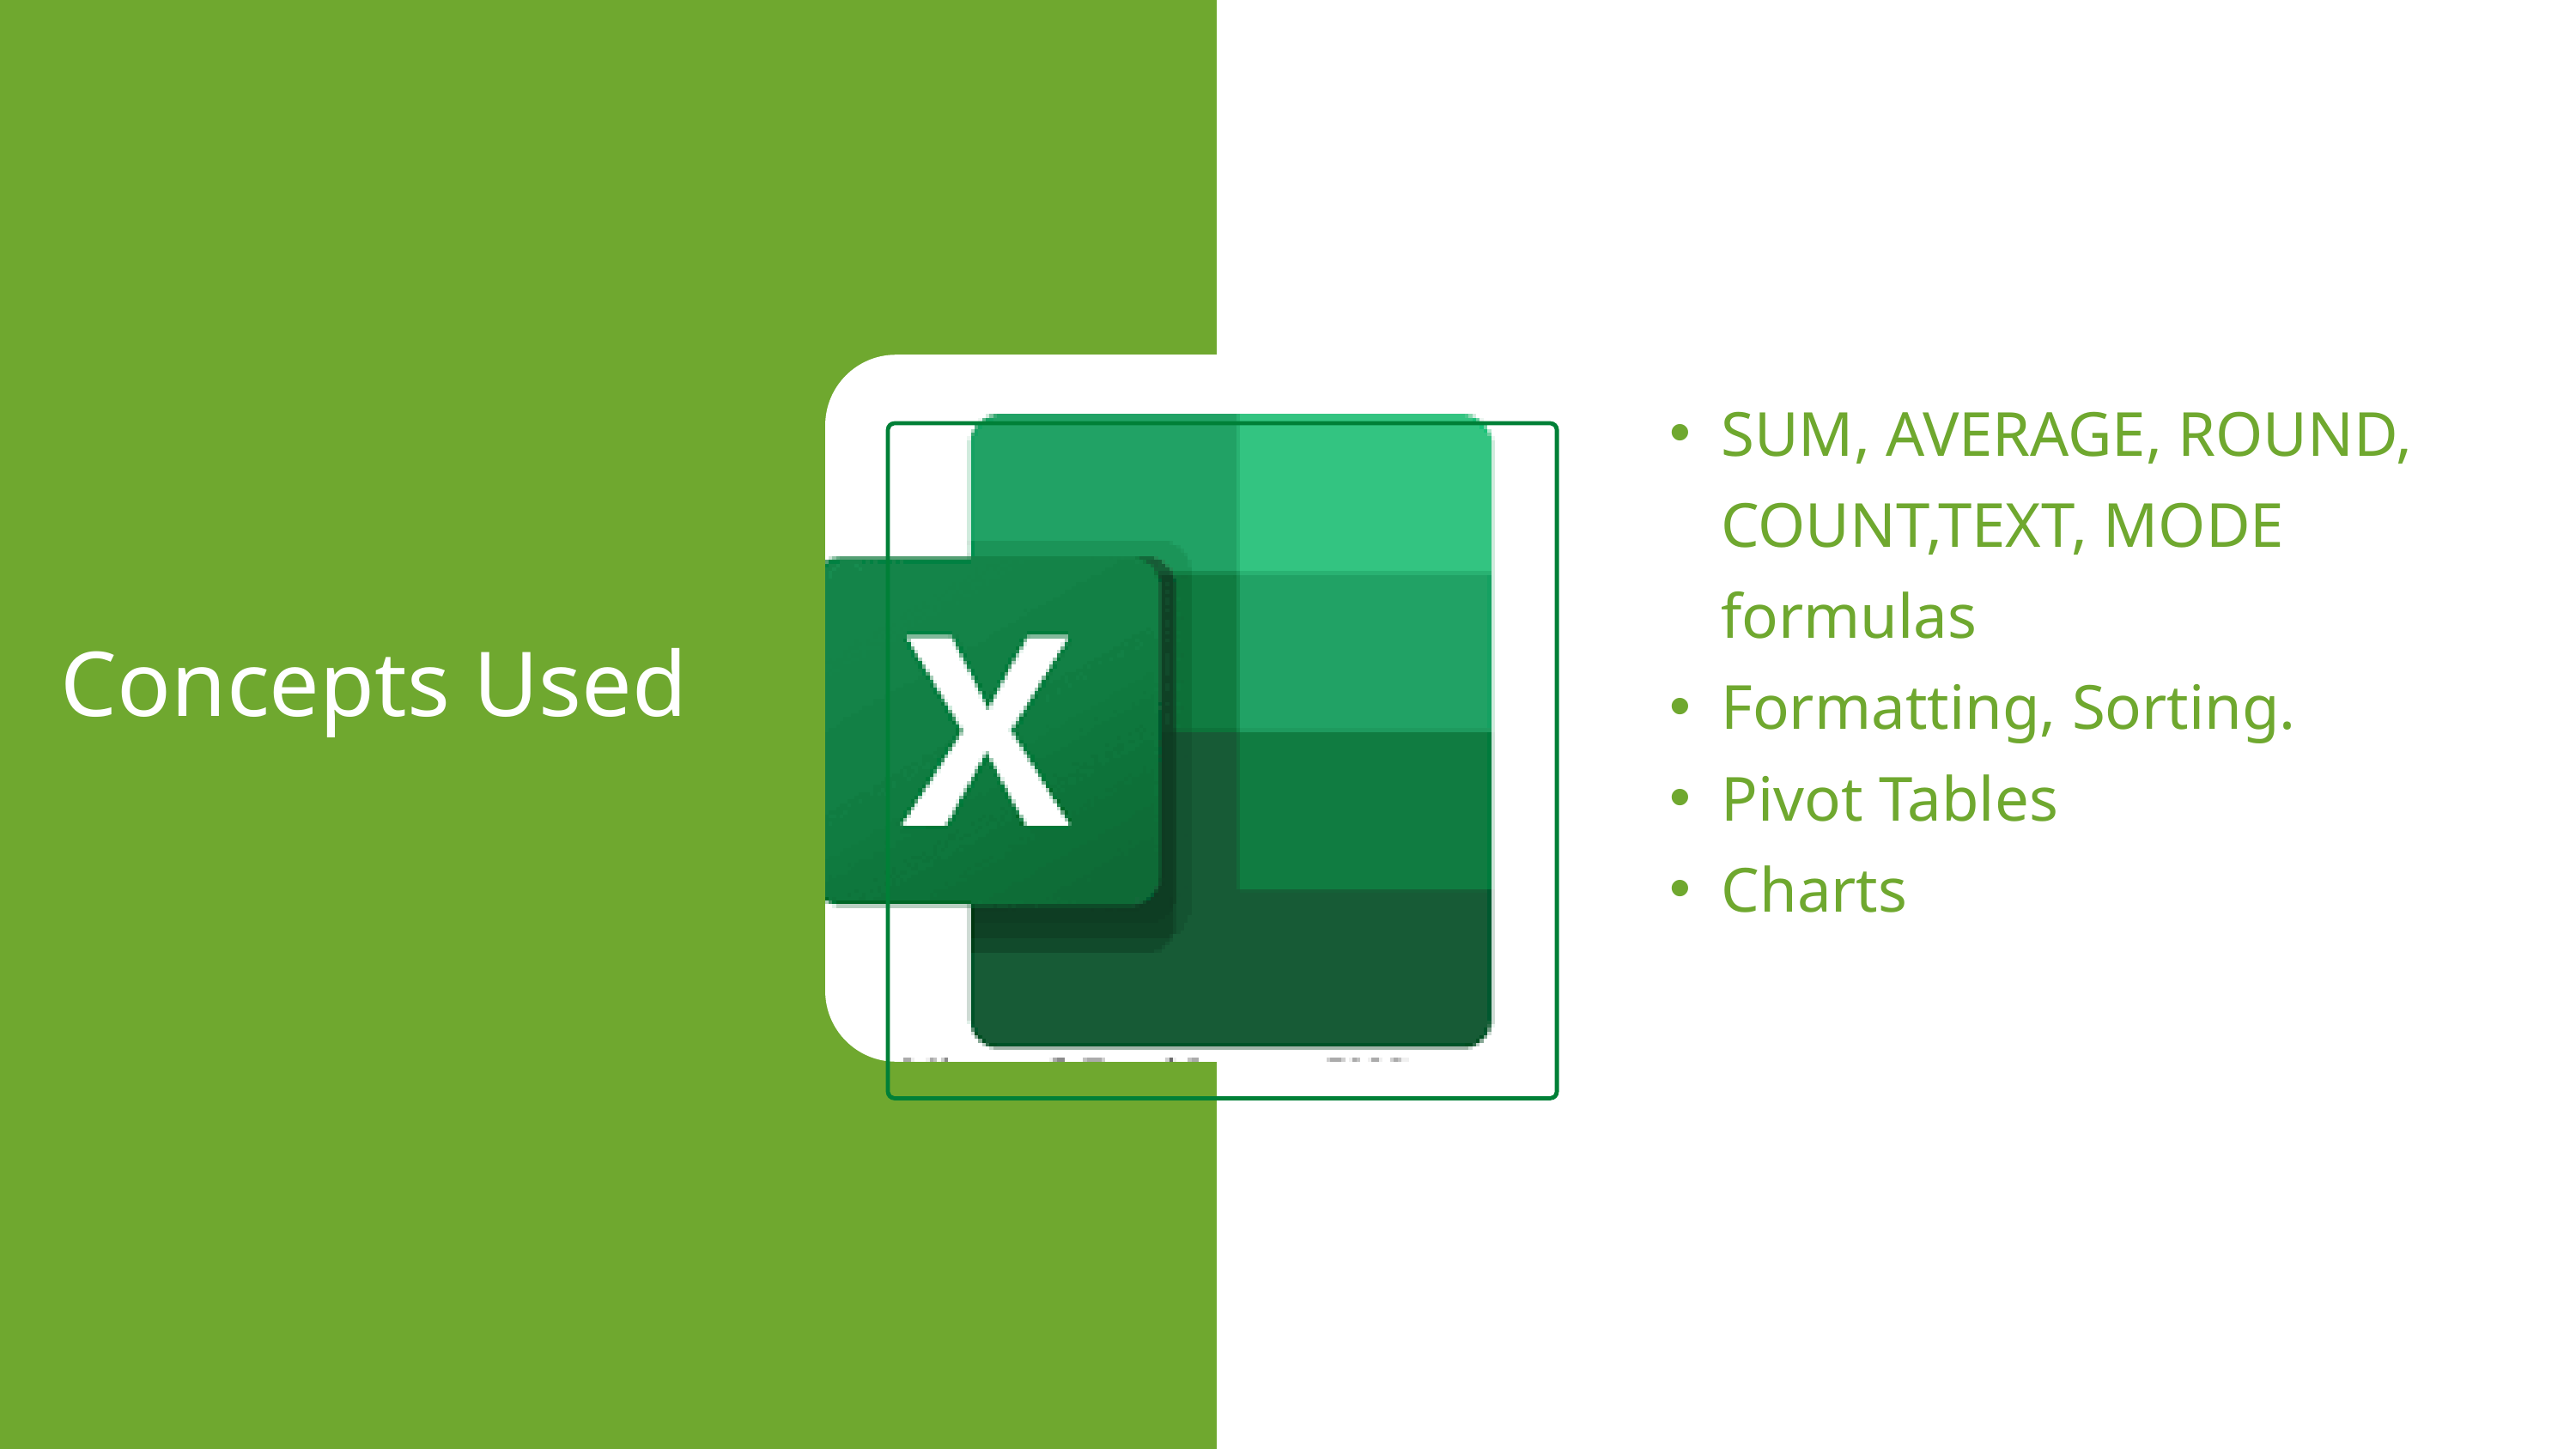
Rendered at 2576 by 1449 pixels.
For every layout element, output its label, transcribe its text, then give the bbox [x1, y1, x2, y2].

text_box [0, 0, 1218, 1449]
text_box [885, 421, 1559, 1100]
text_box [824, 354, 1533, 1062]
text_box SUM, AVERAGE, ROUND, COUNT,TEXT, MODE formulas Formatting, Sorting. Pivot Tables Charts [1618, 377, 2432, 925]
